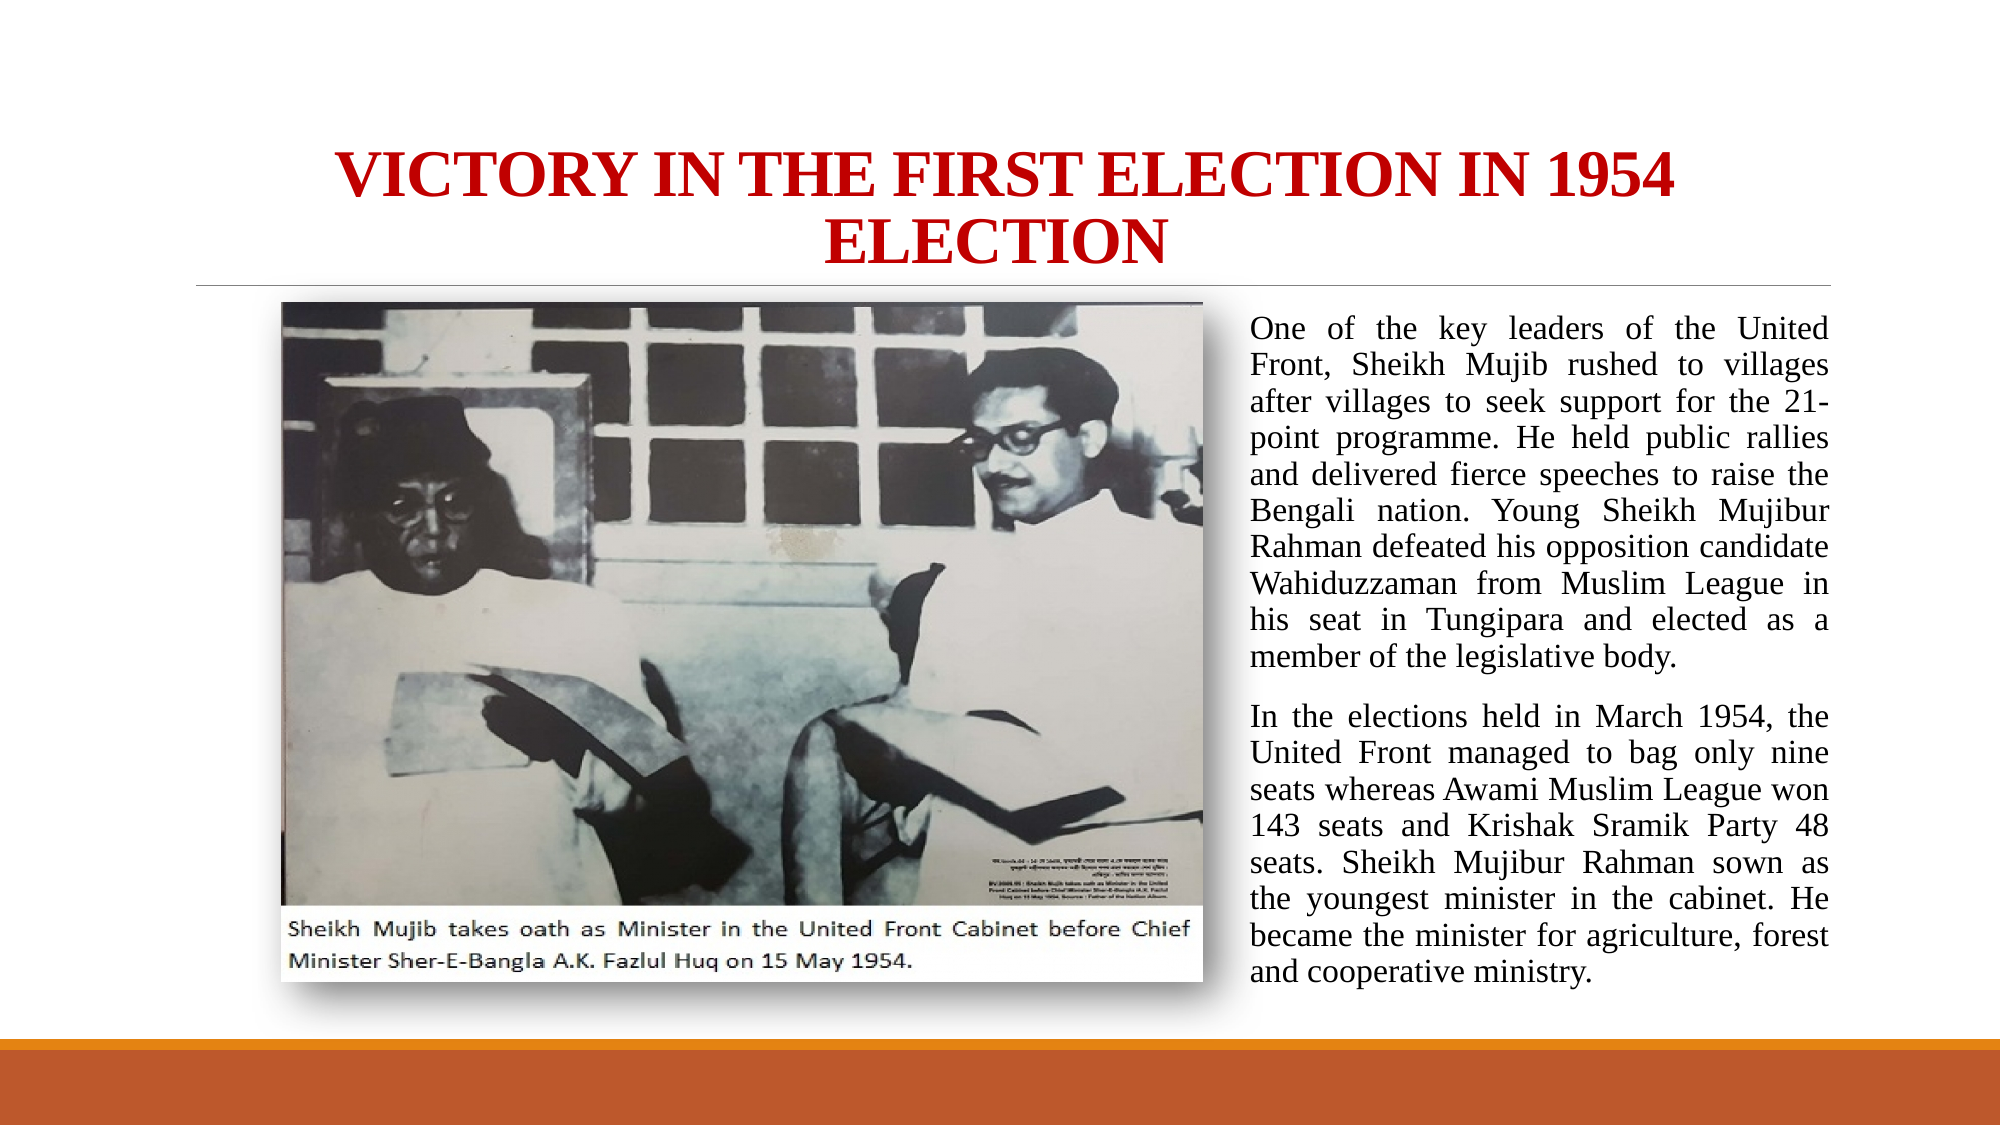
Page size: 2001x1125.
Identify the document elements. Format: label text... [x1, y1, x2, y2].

picture [281, 302, 1203, 983]
title VICTORY IN THE FIRST ELECTION IN 1954 ELECTION [180, 139, 1830, 285]
list One of the key leaders of the United Front, Sheikh Mujib rushed to villages after villages to seek support for the 21-point programme. He held public rallies and delivered fierce speeches to raise the Bengali nation. Young Sheikh Mujibur Rahman defeated his opposition candidate Wahiduzzaman from Muslim League in his seat in Tungipara and elected as a member of the legislative body. In the elections held in March 1954, the United Front managed to bag only nine seats whereas Awami Muslim League won 143 seats and Krishak Sramik Party 48 seats. Sheikh Mujibur Rahman sown as the youngest minister in the cabinet. He became the minister for agriculture, forest and cooperative ministry. [1202, 302, 1830, 1032]
